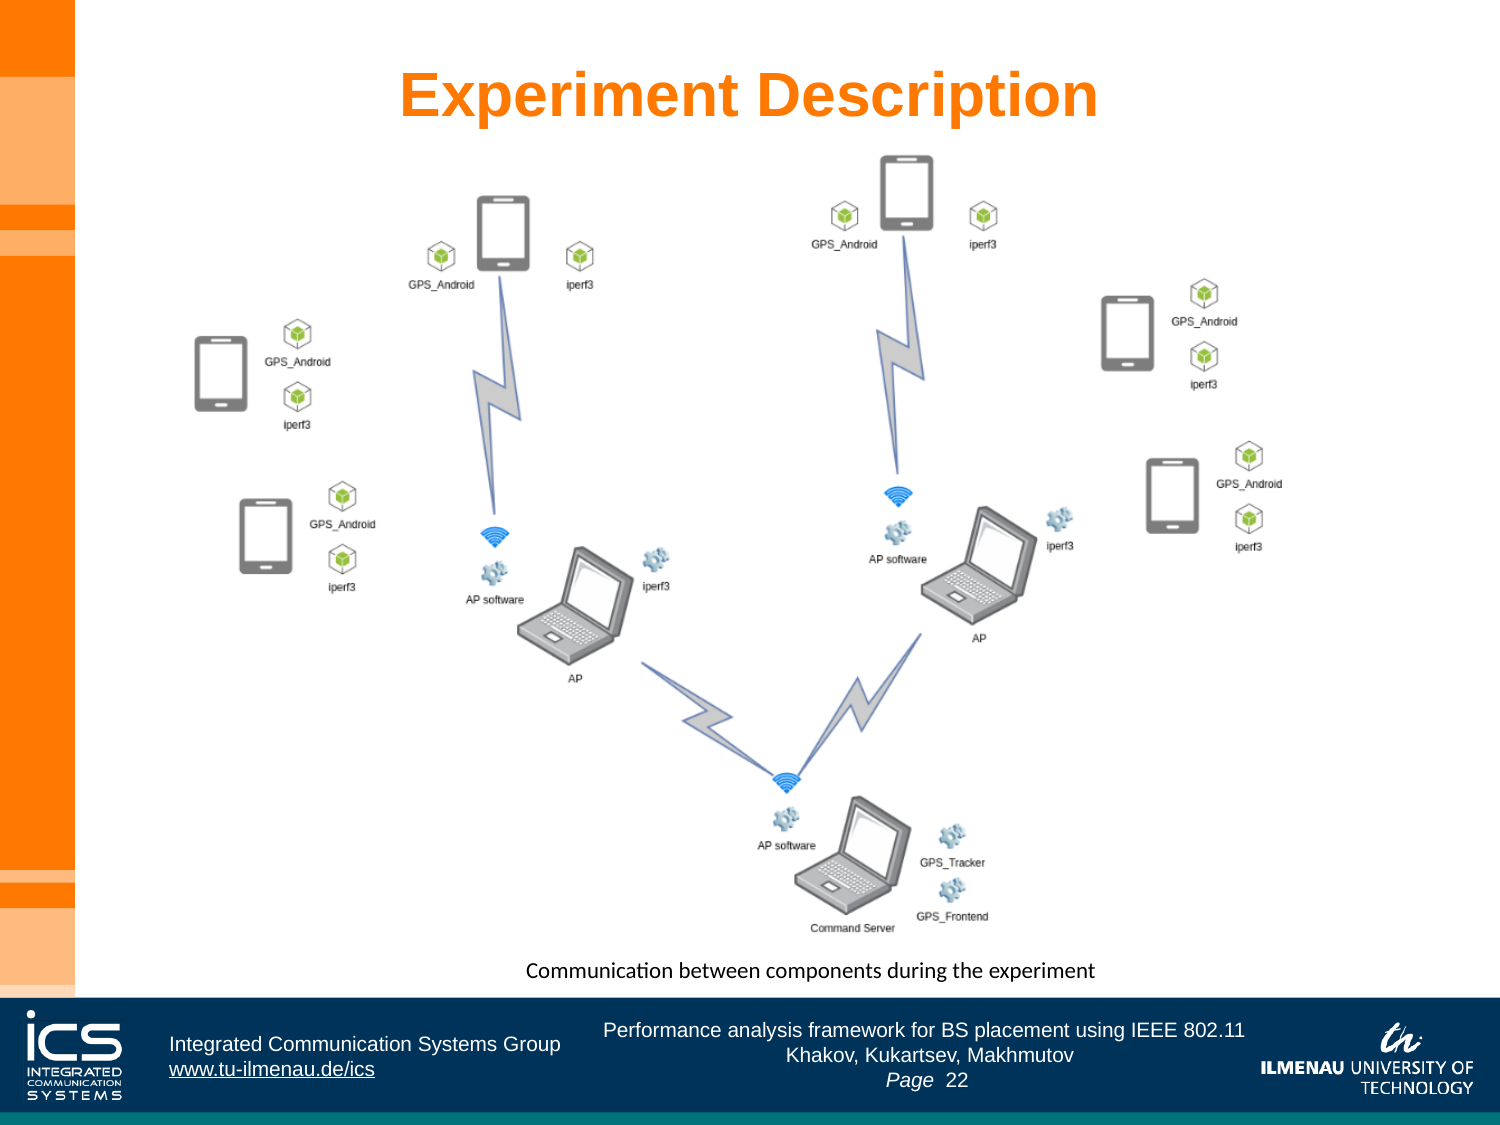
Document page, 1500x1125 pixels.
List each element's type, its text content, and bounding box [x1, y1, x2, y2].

picture [23, 1009, 124, 1102]
picture [1261, 1022, 1474, 1094]
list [194, 136, 1282, 933]
title Experiment Description [75, 45, 1425, 138]
text_box Communication between components during the experiment [171, 947, 1452, 991]
